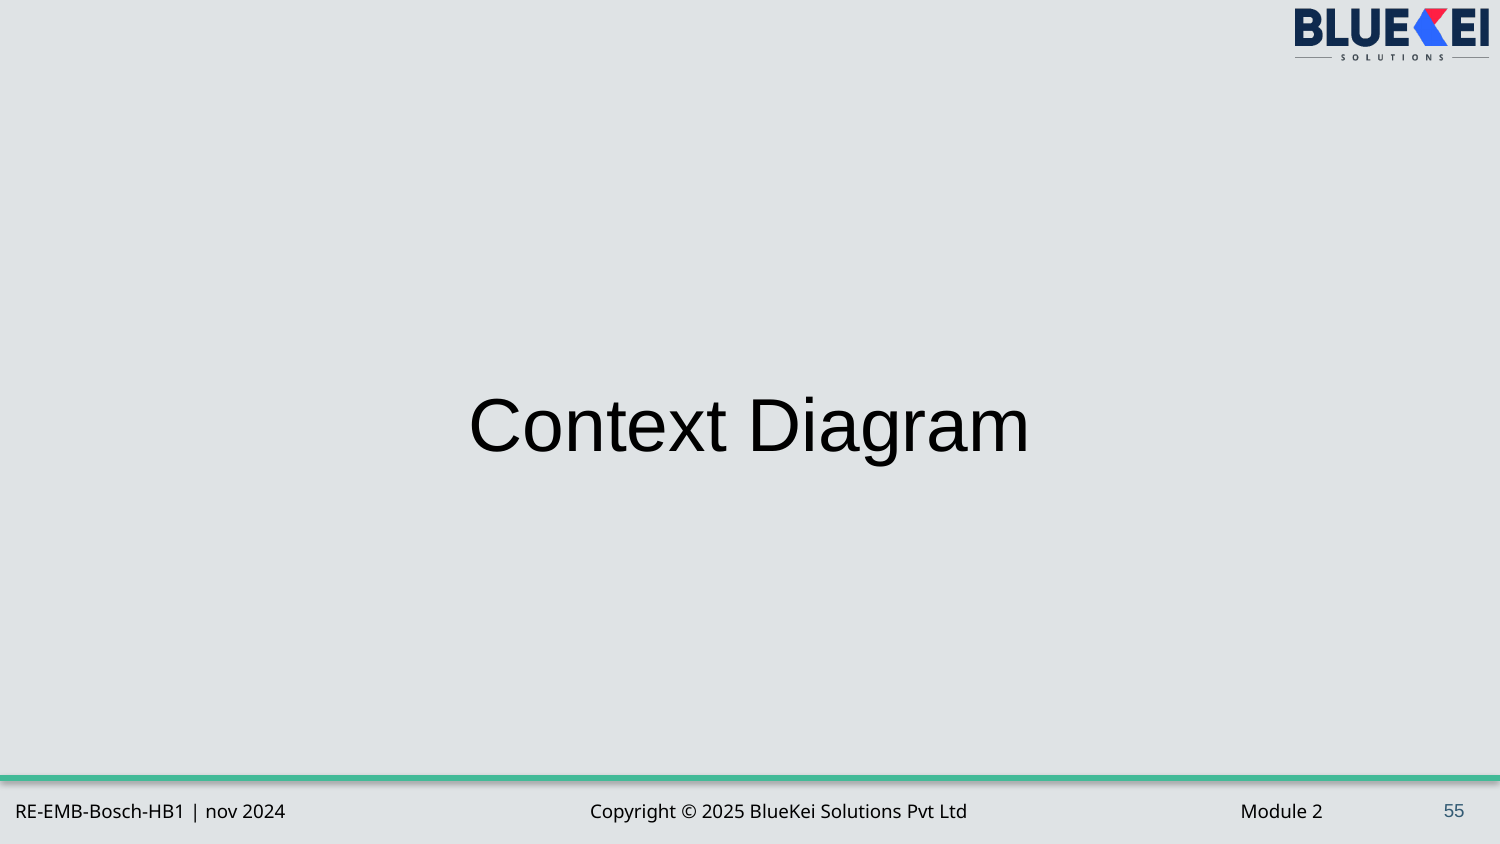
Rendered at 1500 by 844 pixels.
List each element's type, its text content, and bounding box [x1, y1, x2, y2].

title Context Diagram [51, 352, 1449, 491]
slide_number 55 [1389, 777, 1480, 842]
picture [1293, 7, 1491, 63]
